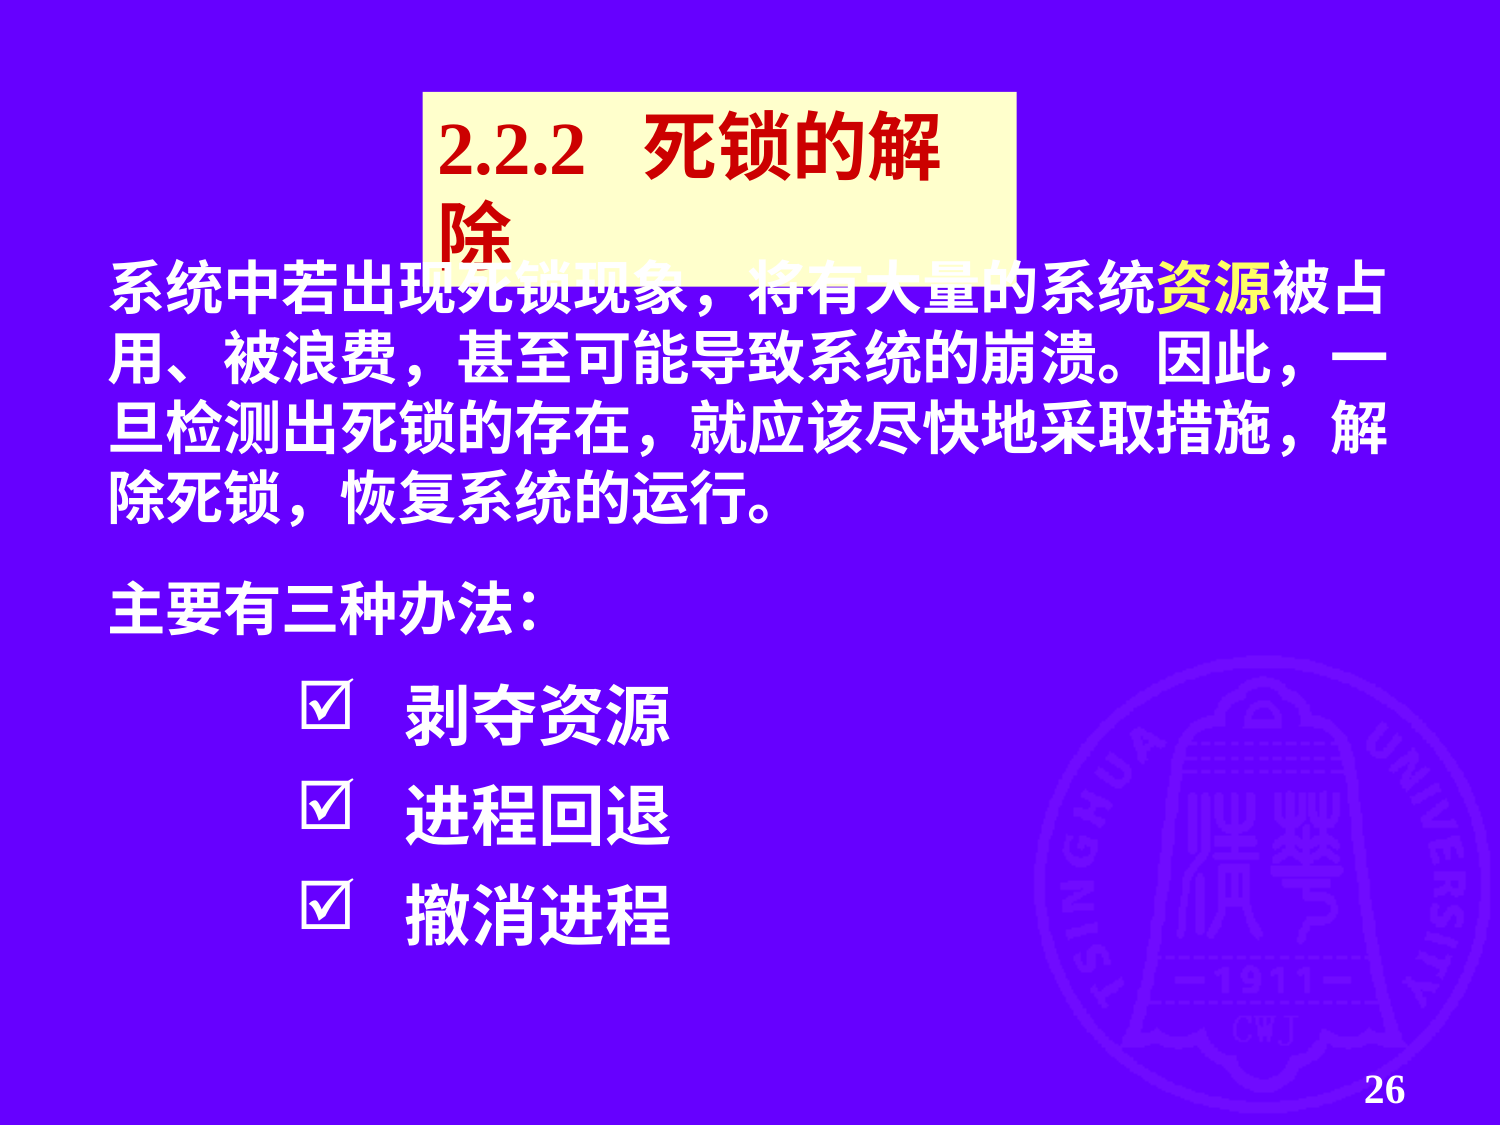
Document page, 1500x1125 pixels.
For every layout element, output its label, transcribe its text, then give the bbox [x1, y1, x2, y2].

text_box 系统中若出现死锁现象，将有大量的系统资源被占 用、被浪费，甚至可能导致系统的崩溃。因此，一 旦检测出死锁的存在，就应该尽快地采取措施，解 除死锁，恢复系统的运行。 主要有三种办法： 剥夺资源 进程回退 撤消进程 [92, 243, 1412, 961]
picture [1025, 652, 1500, 1125]
text_box 2.2.2 死锁的解除 [422, 91, 1017, 243]
